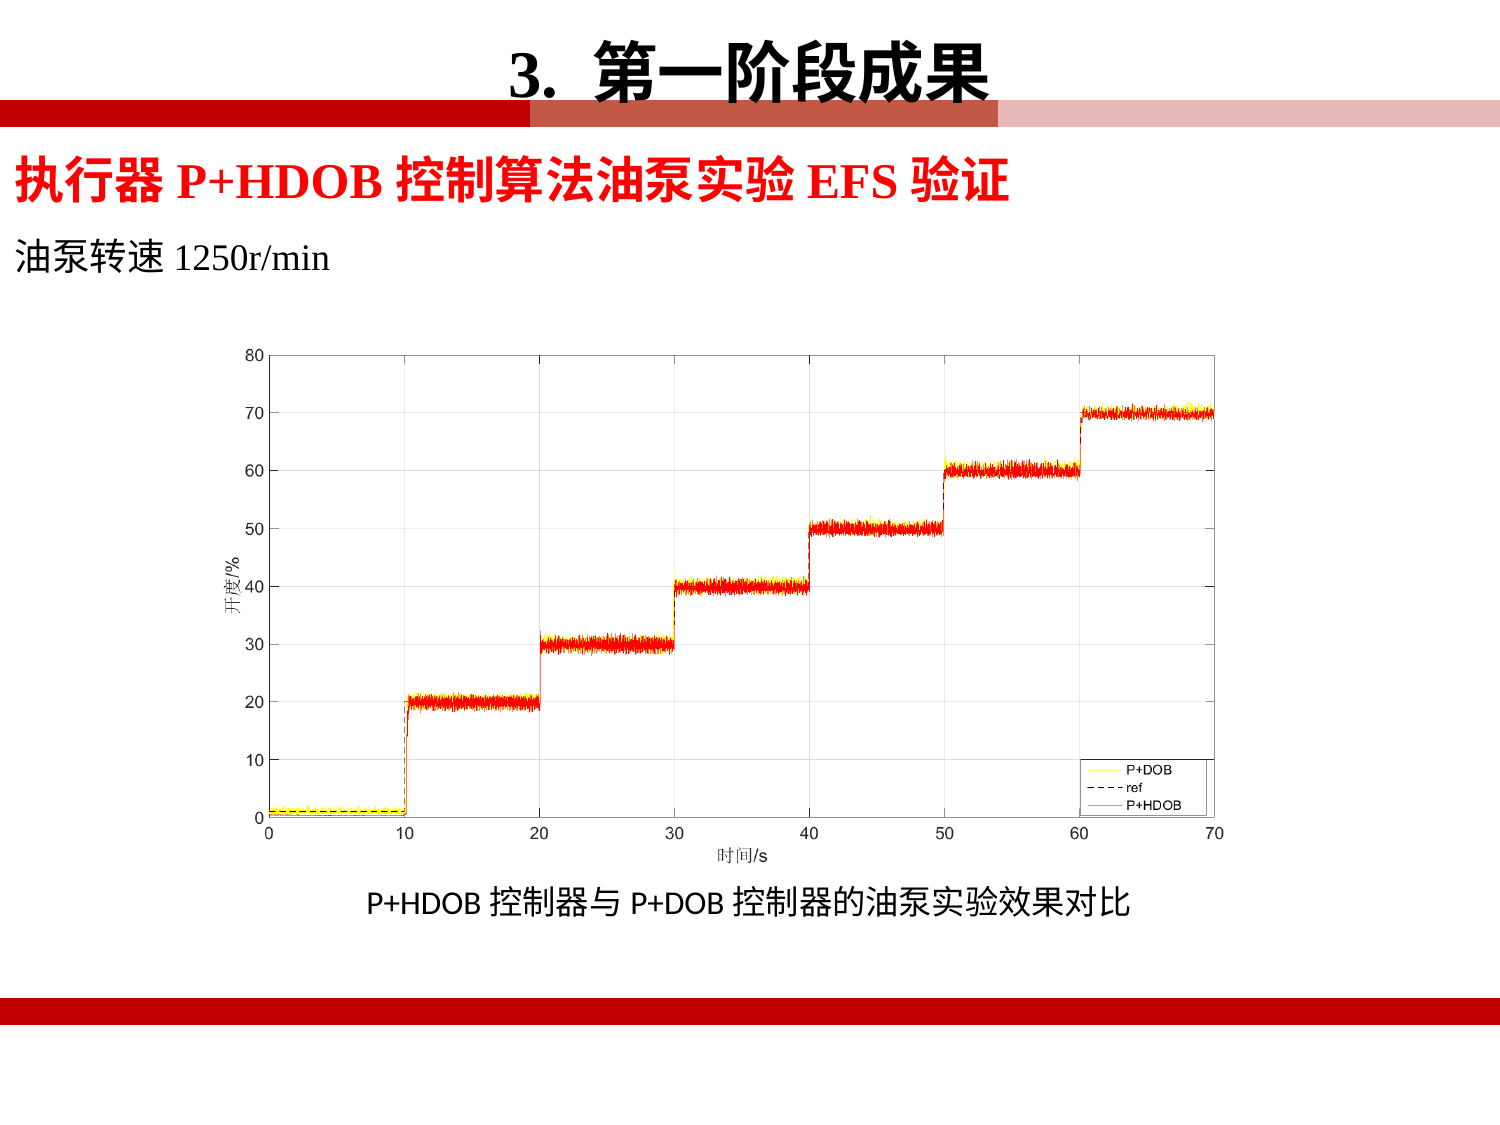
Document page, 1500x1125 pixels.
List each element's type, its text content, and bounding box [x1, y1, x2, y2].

text_box 3. 第一阶段成果 [0, 0, 1500, 111]
picture [110, 312, 1330, 880]
text_box P+HDOB控制器与P+DOB控制器的油泵实验效果对比 [0, 873, 1499, 929]
text_box 执行器P+HDOB控制算法油泵实验EFS验证 [0, 118, 1500, 217]
text_box 油泵转速1250r/min [0, 203, 1490, 286]
